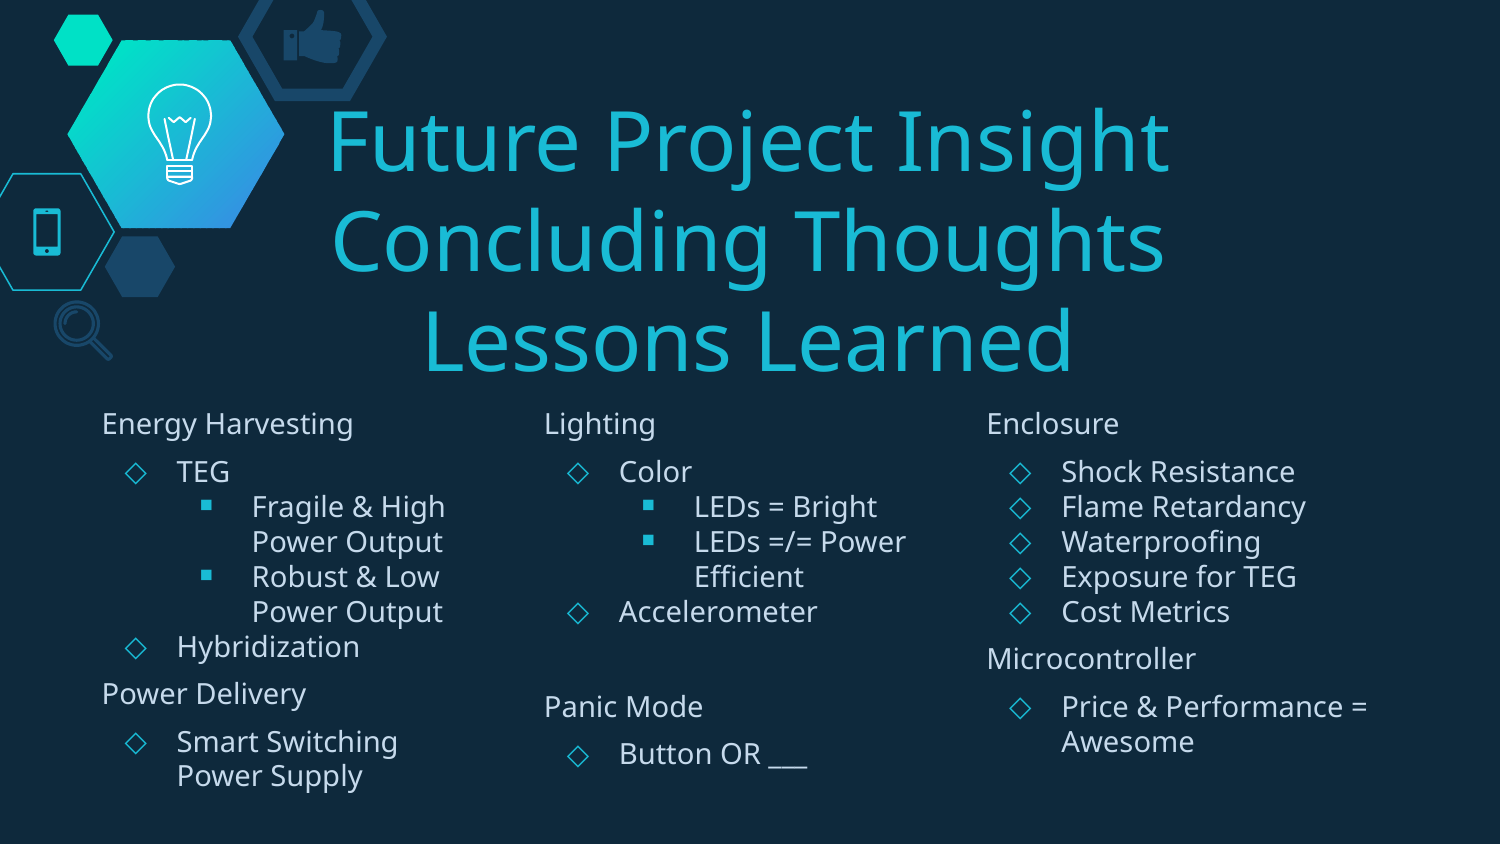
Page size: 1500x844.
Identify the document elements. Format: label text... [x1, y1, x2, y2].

title Future Project Insight Concluding Thoughts Lessons Learned [93, 297, 1404, 404]
list Energy Harvesting TEG Fragile & High Power Output Robust & Low Power Output Hybridization Power Delivery Smart Switching Power Supply [86, 390, 508, 808]
list Enclosure Shock Resistance Flame Retardancy Waterproofing Exposure for TEG Cost Metrics Microcontroller Price & Performance = Awesome [971, 390, 1500, 808]
list Lighting Color LEDs = Bright LEDs =/= Power Efficient Accelerometer Panic Mode Button OR ___ [529, 390, 950, 808]
